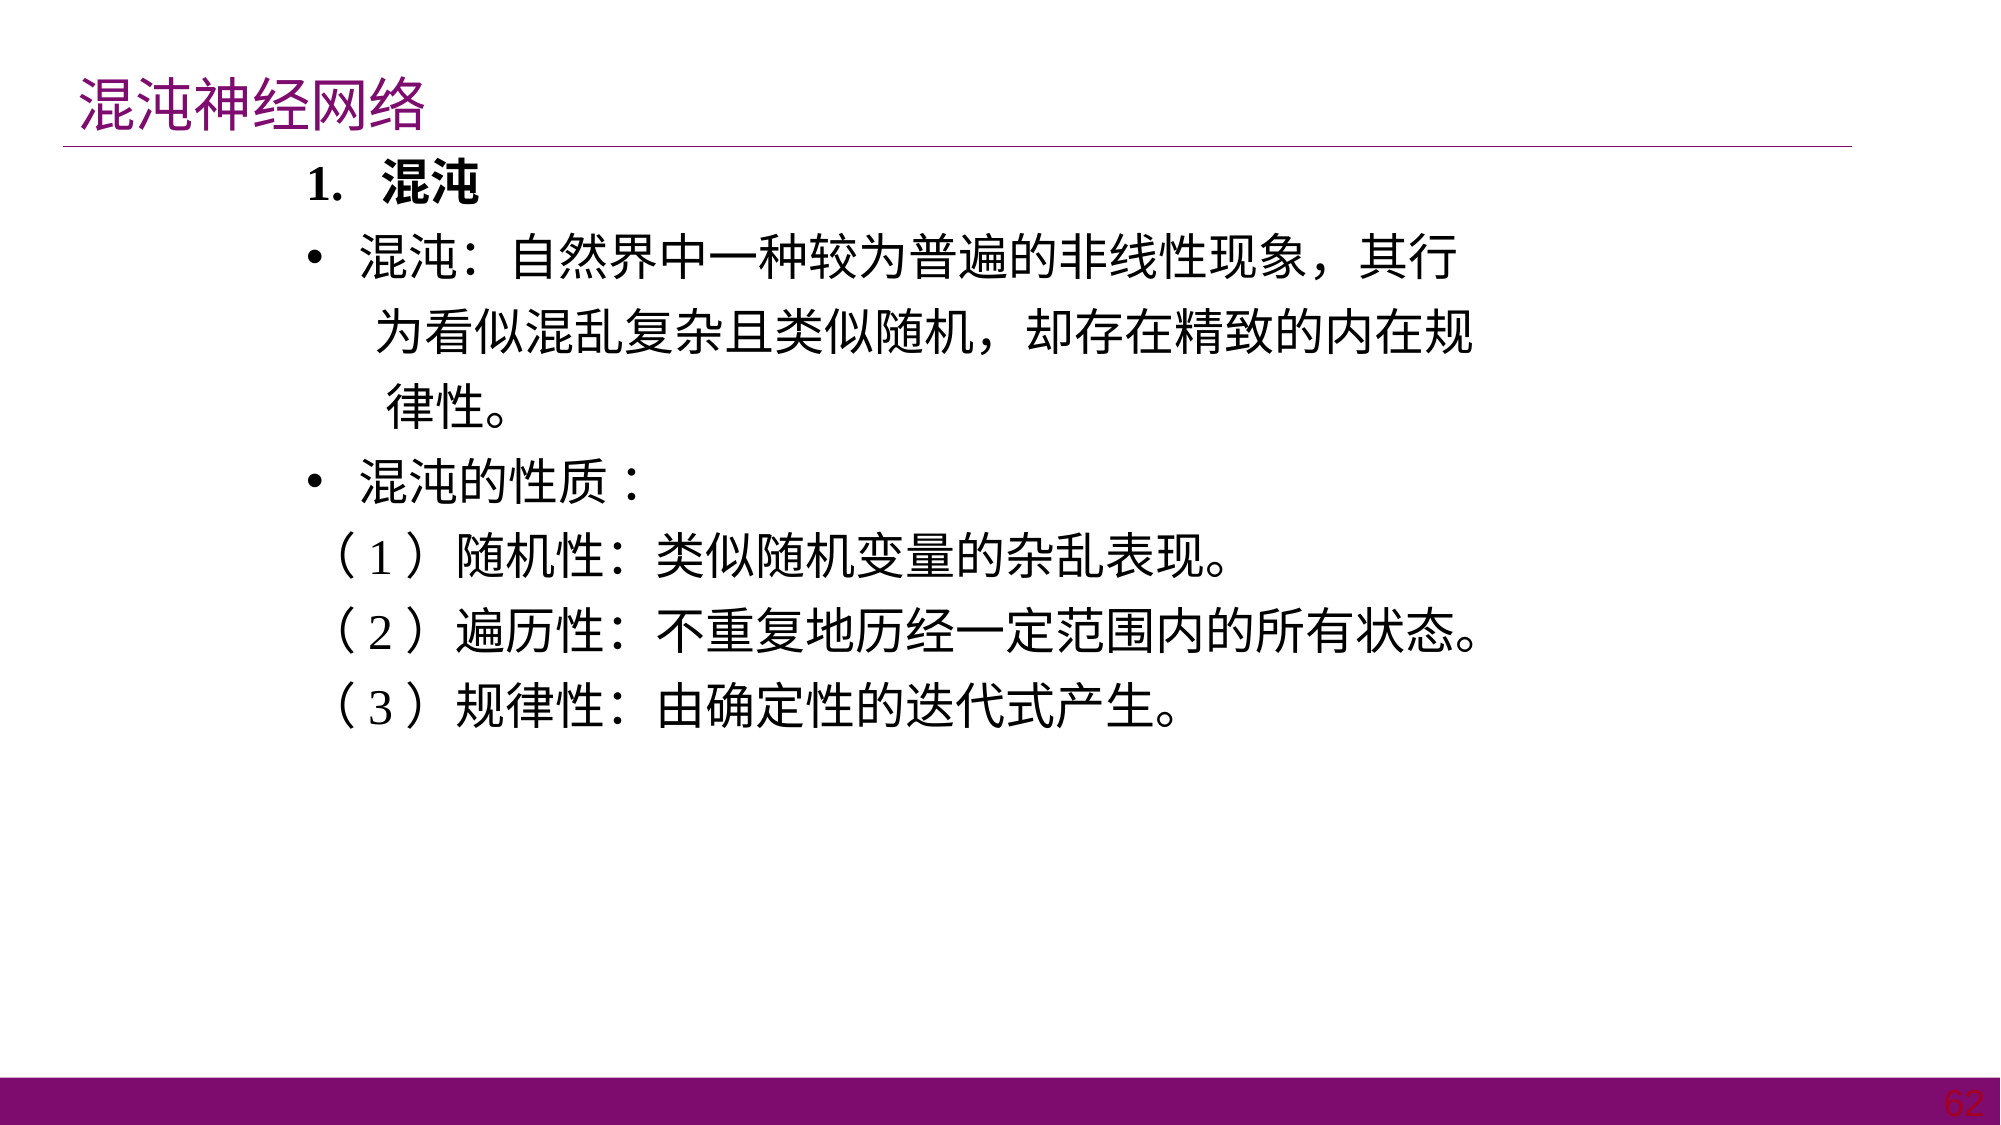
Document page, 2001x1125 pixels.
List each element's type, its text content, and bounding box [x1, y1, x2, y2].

text_box 混沌神经网络 [62, 60, 1350, 146]
list 1. 混沌 混沌：自然界中一种较为普遍的非线性现象，其行 为看似混乱复杂且类似随机，却存在精致的内在规 律性。 混沌的性质 ： （1）随机性：类似随机变量的杂乱表现。 （2）遍历性：不重复地历经一定范围内的所有状态。 （3）规律性：由确定性的迭代式产生。 [291, 149, 1725, 1036]
slide_number 62 [1676, 1077, 2000, 1125]
